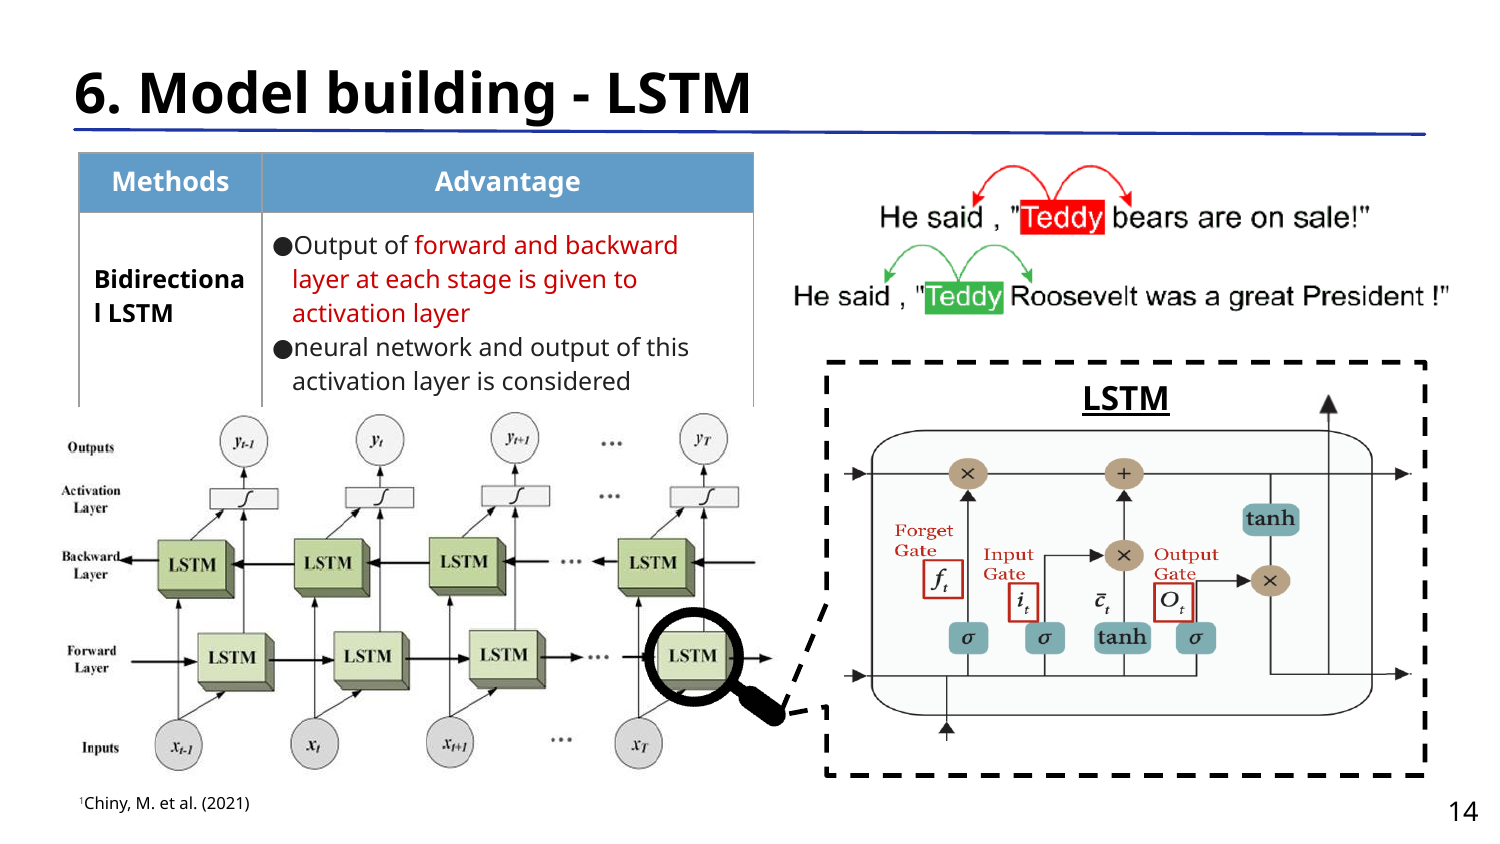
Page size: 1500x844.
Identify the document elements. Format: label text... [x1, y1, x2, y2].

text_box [619, 362, 1426, 776]
slide_number ‹#› [1403, 779, 1494, 844]
text_box 1Chiny, M. et al. (2021) [63, 778, 1452, 824]
table_header Methods [80, 154, 261, 212]
table_header Advantage [263, 154, 753, 212]
table_cell Bidirectional LSTM [80, 213, 261, 406]
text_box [74, 43, 1425, 135]
picture [50, 407, 783, 778]
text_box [778, 158, 1454, 317]
table_cell Output of forward and backward layer at each stage is given to activation layer neural network and output of this activation layer is considered [263, 213, 753, 406]
